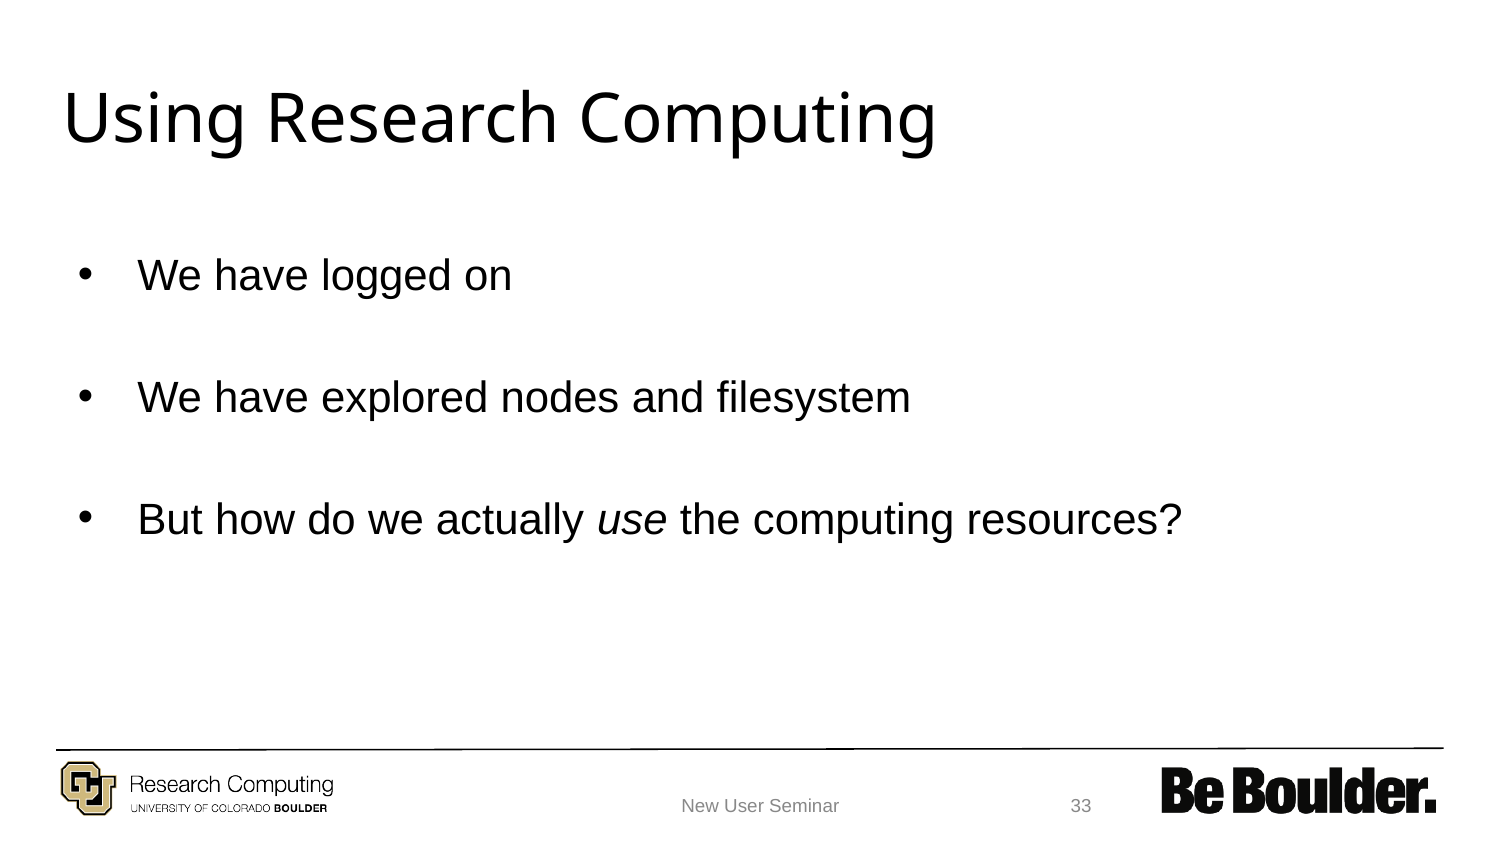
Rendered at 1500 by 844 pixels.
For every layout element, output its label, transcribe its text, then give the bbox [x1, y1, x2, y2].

picture [60, 761, 333, 816]
title Using Research Computing [51, 72, 1449, 167]
slide_number ‹#› [1059, 782, 1144, 827]
picture [1143, 761, 1454, 816]
footer New User Seminar [507, 782, 1014, 827]
list We have logged on We have explored nodes and filesystem But how do we actually use the computing resources? [51, 189, 1449, 750]
